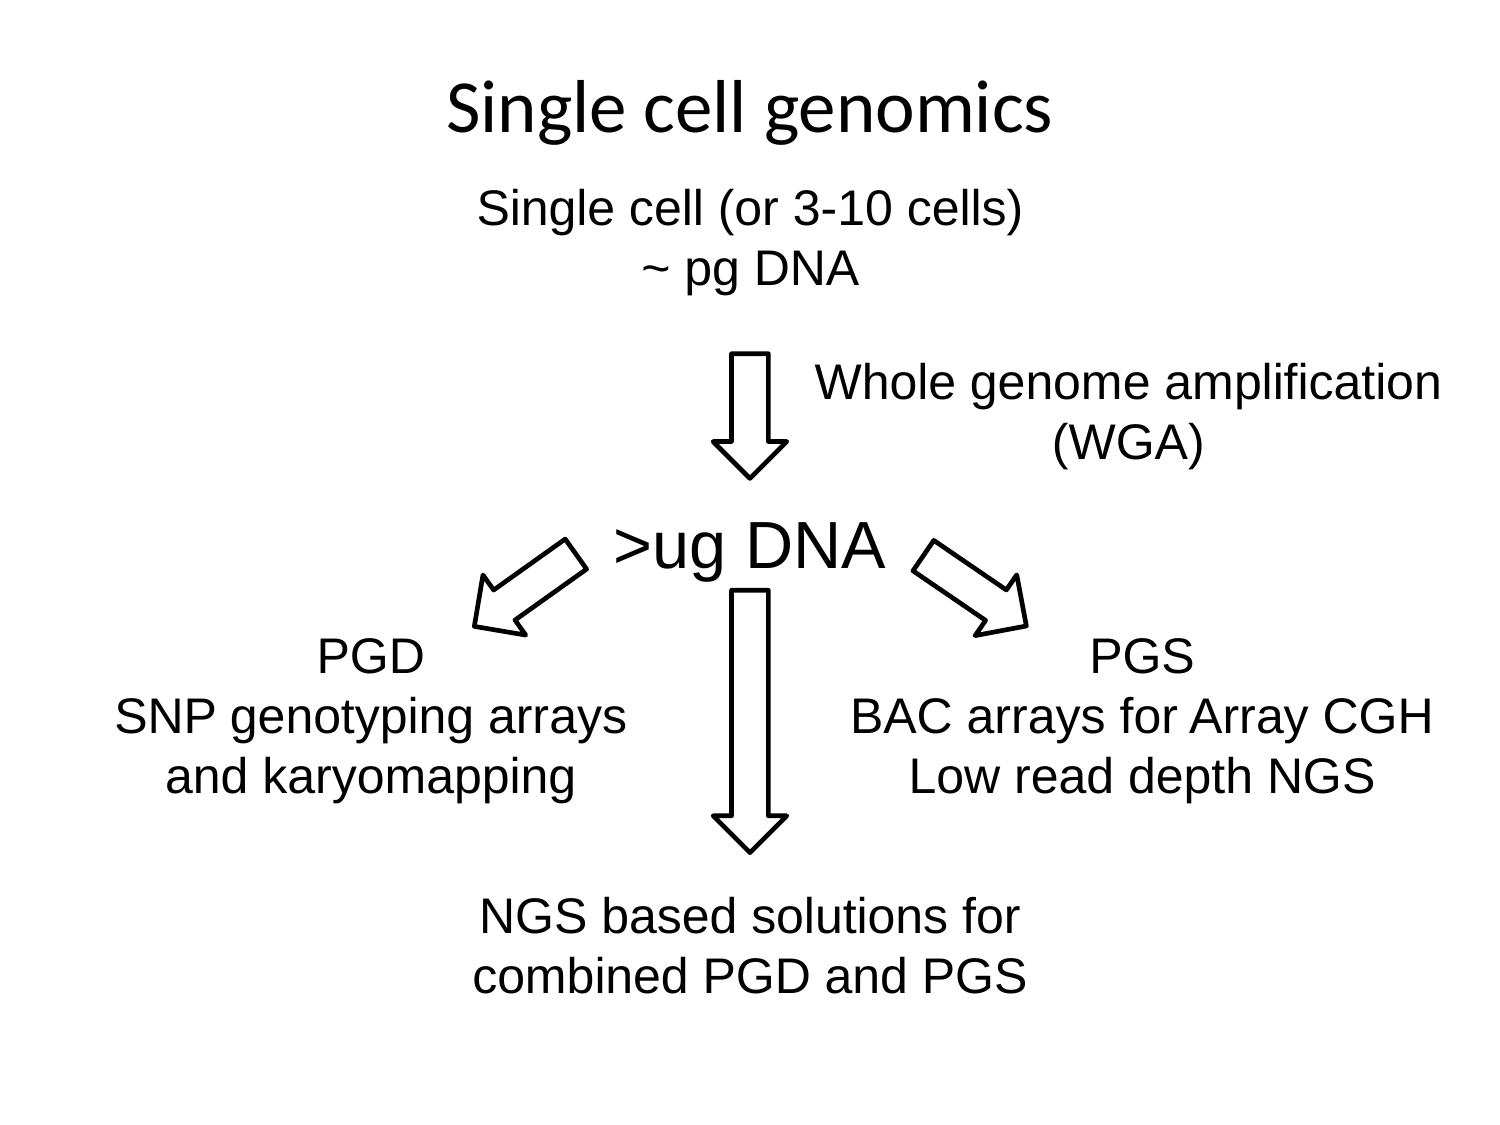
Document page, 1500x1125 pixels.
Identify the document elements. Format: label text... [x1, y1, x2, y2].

text_box [480, 575, 493, 588]
text_box PGD SNP genotyping arrays and karyomapping [78, 616, 405, 812]
text_box [912, 540, 1004, 588]
text_box [496, 539, 587, 588]
title Single cell genomics [112, 36, 1388, 169]
text_box [713, 353, 759, 479]
text_box PGS BAC arrays for Array CGH Low read depth NGS [1094, 616, 1461, 812]
text_box >ug DNA [598, 494, 902, 588]
text_box Single cell (or 3-10 cells) ~ pg DNA [461, 168, 1039, 304]
text_box [1007, 574, 1020, 588]
text_box Whole genome amplification (WGA) [759, 342, 1498, 477]
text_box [410, 589, 1090, 1013]
